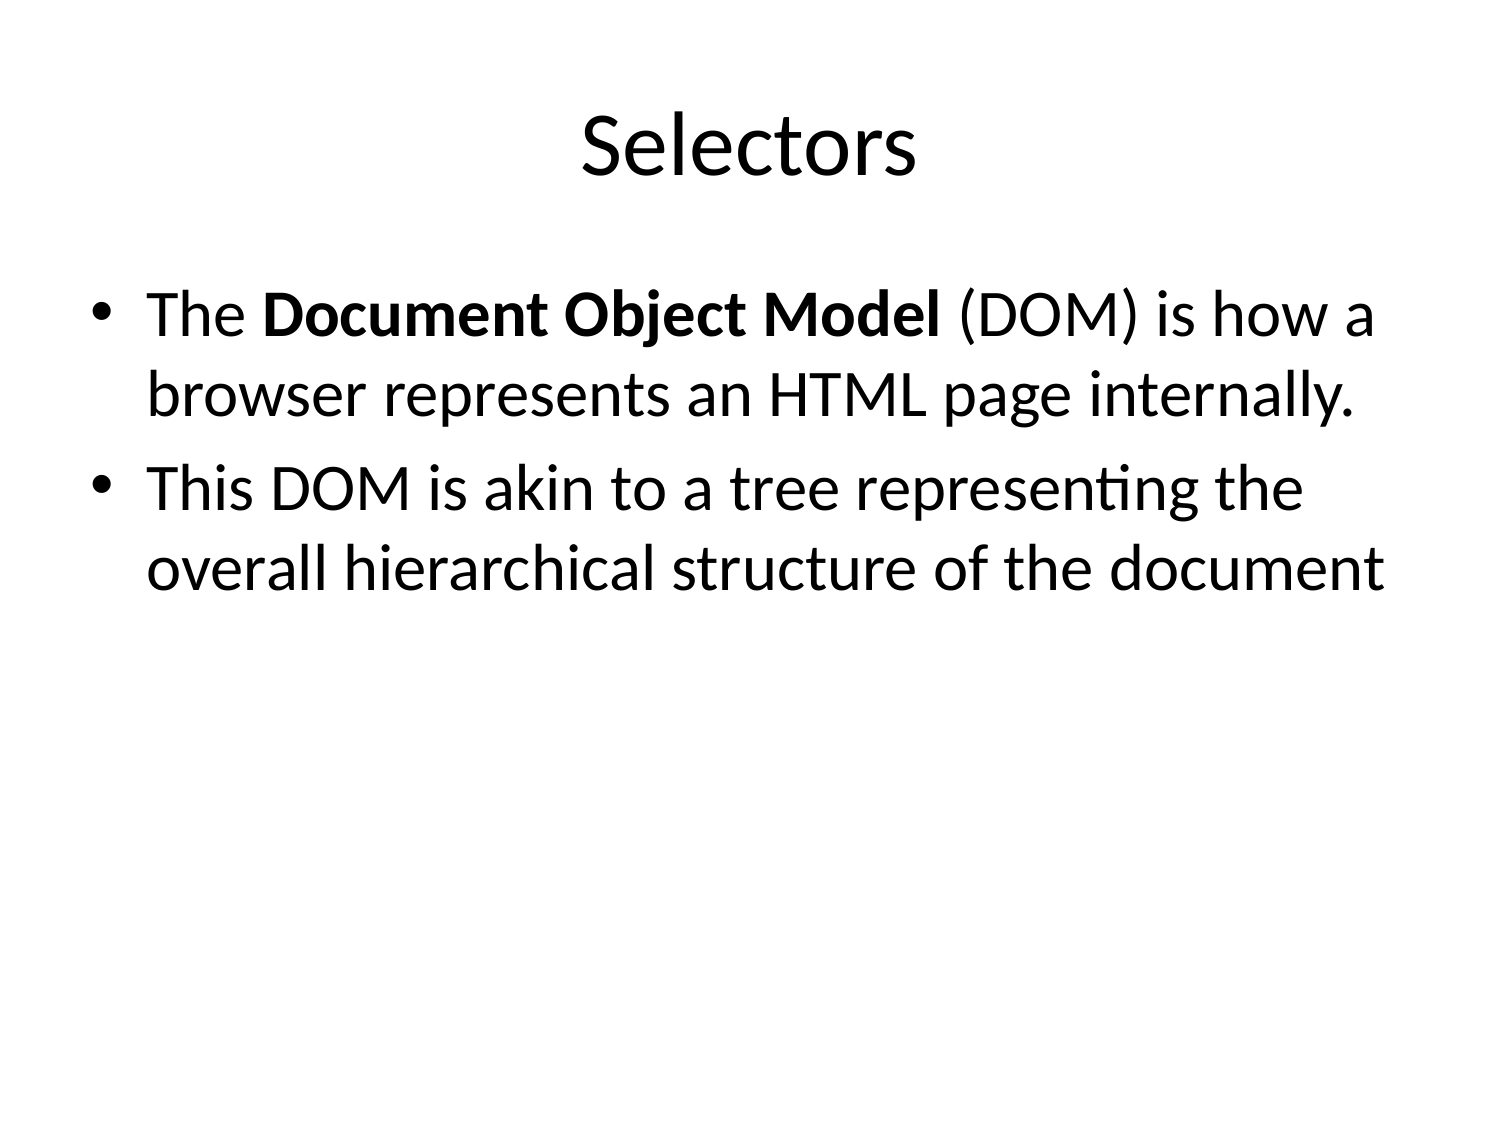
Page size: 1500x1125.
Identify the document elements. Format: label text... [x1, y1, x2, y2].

title Selectors [75, 45, 1425, 233]
list The Document Object Model (DOM) is how a browser represents an HTML page internally. This DOM is akin to a tree representing the overall hierarchical structure of the document [75, 262, 1425, 1005]
